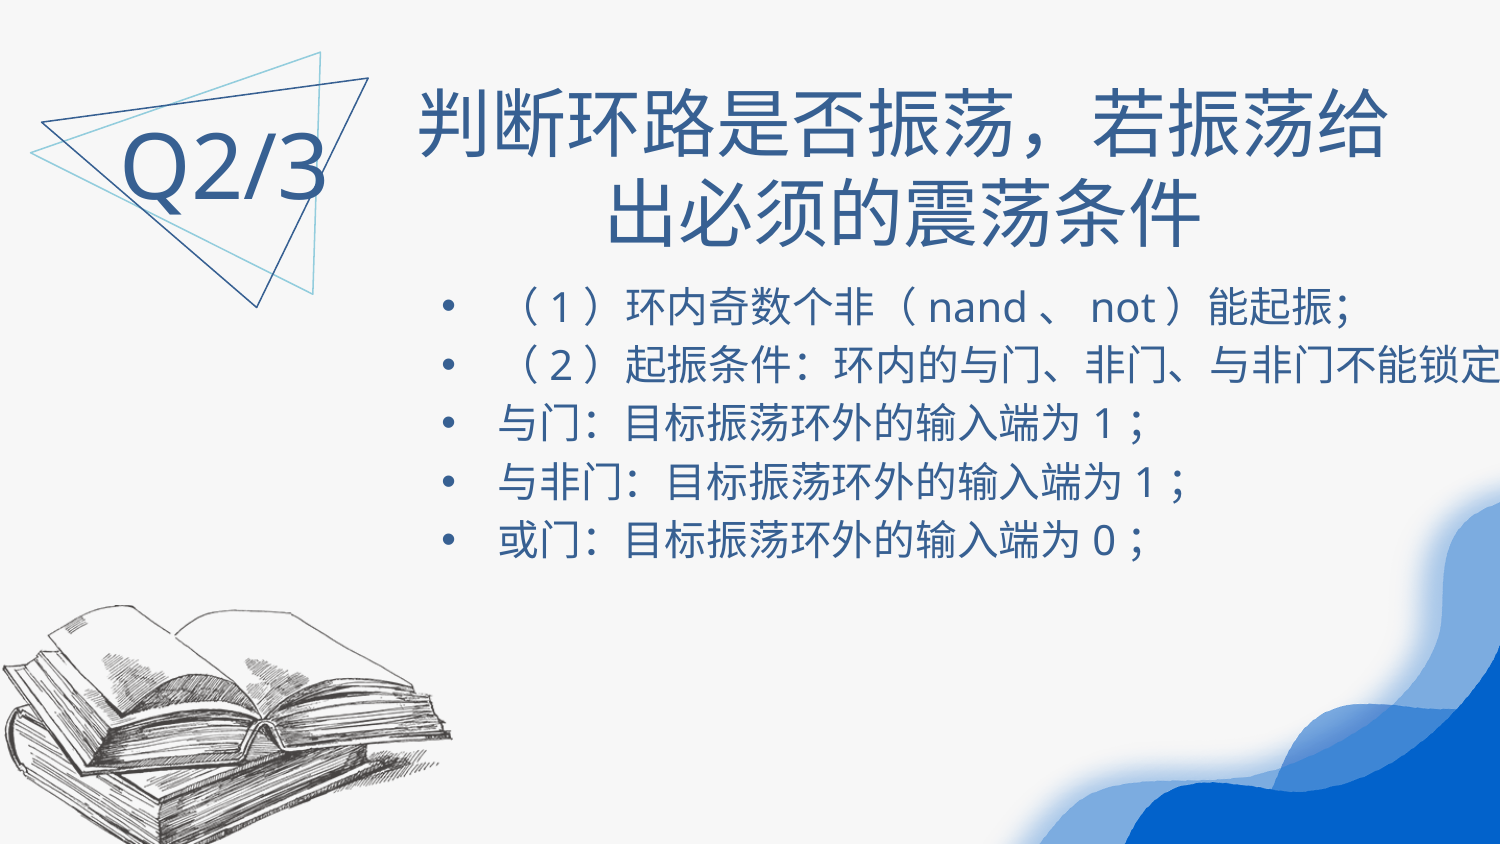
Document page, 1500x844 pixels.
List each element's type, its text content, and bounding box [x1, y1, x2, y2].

picture [952, 428, 1500, 844]
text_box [29, 42, 374, 308]
text_box 判断环路是否振荡，若振荡给出必须的震荡条件 [379, 68, 1439, 264]
picture [2, 605, 453, 844]
text_box （1）环内奇数个非（nand、not）能起振； （2）起振条件：环内的与门、非门、与非门不能锁定； 与门：目标振荡环外的输入端为1； 与非门：目标振荡环外的输入端为1； 或门：目标振荡环外的输入端为0； [426, 272, 1500, 640]
